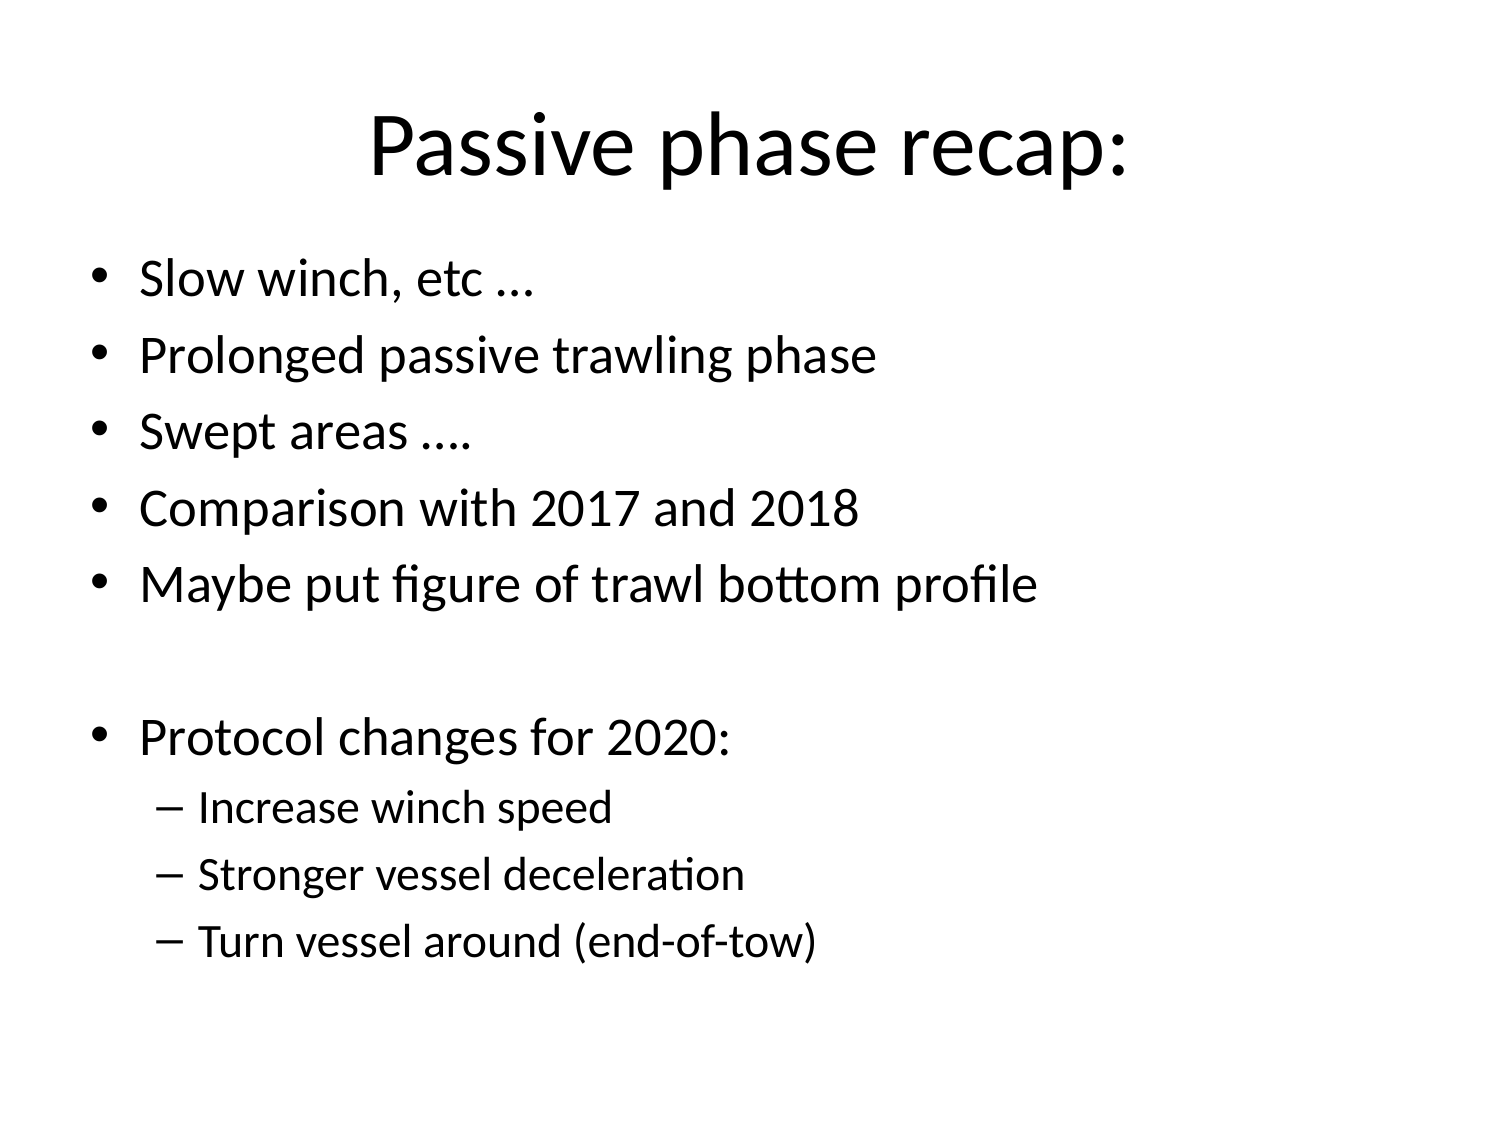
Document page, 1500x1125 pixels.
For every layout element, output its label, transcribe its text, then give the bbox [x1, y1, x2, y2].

list Slow winch, etc … Prolonged passive trawling phase Swept areas …. Comparison with 2017 and 2018 Maybe put figure of trawl bottom profile Protocol changes for 2020: Increase winch speed Stronger vessel deceleration Turn vessel around (end-of-tow) [75, 234, 1425, 977]
title Passive phase recap: [75, 45, 1425, 233]
